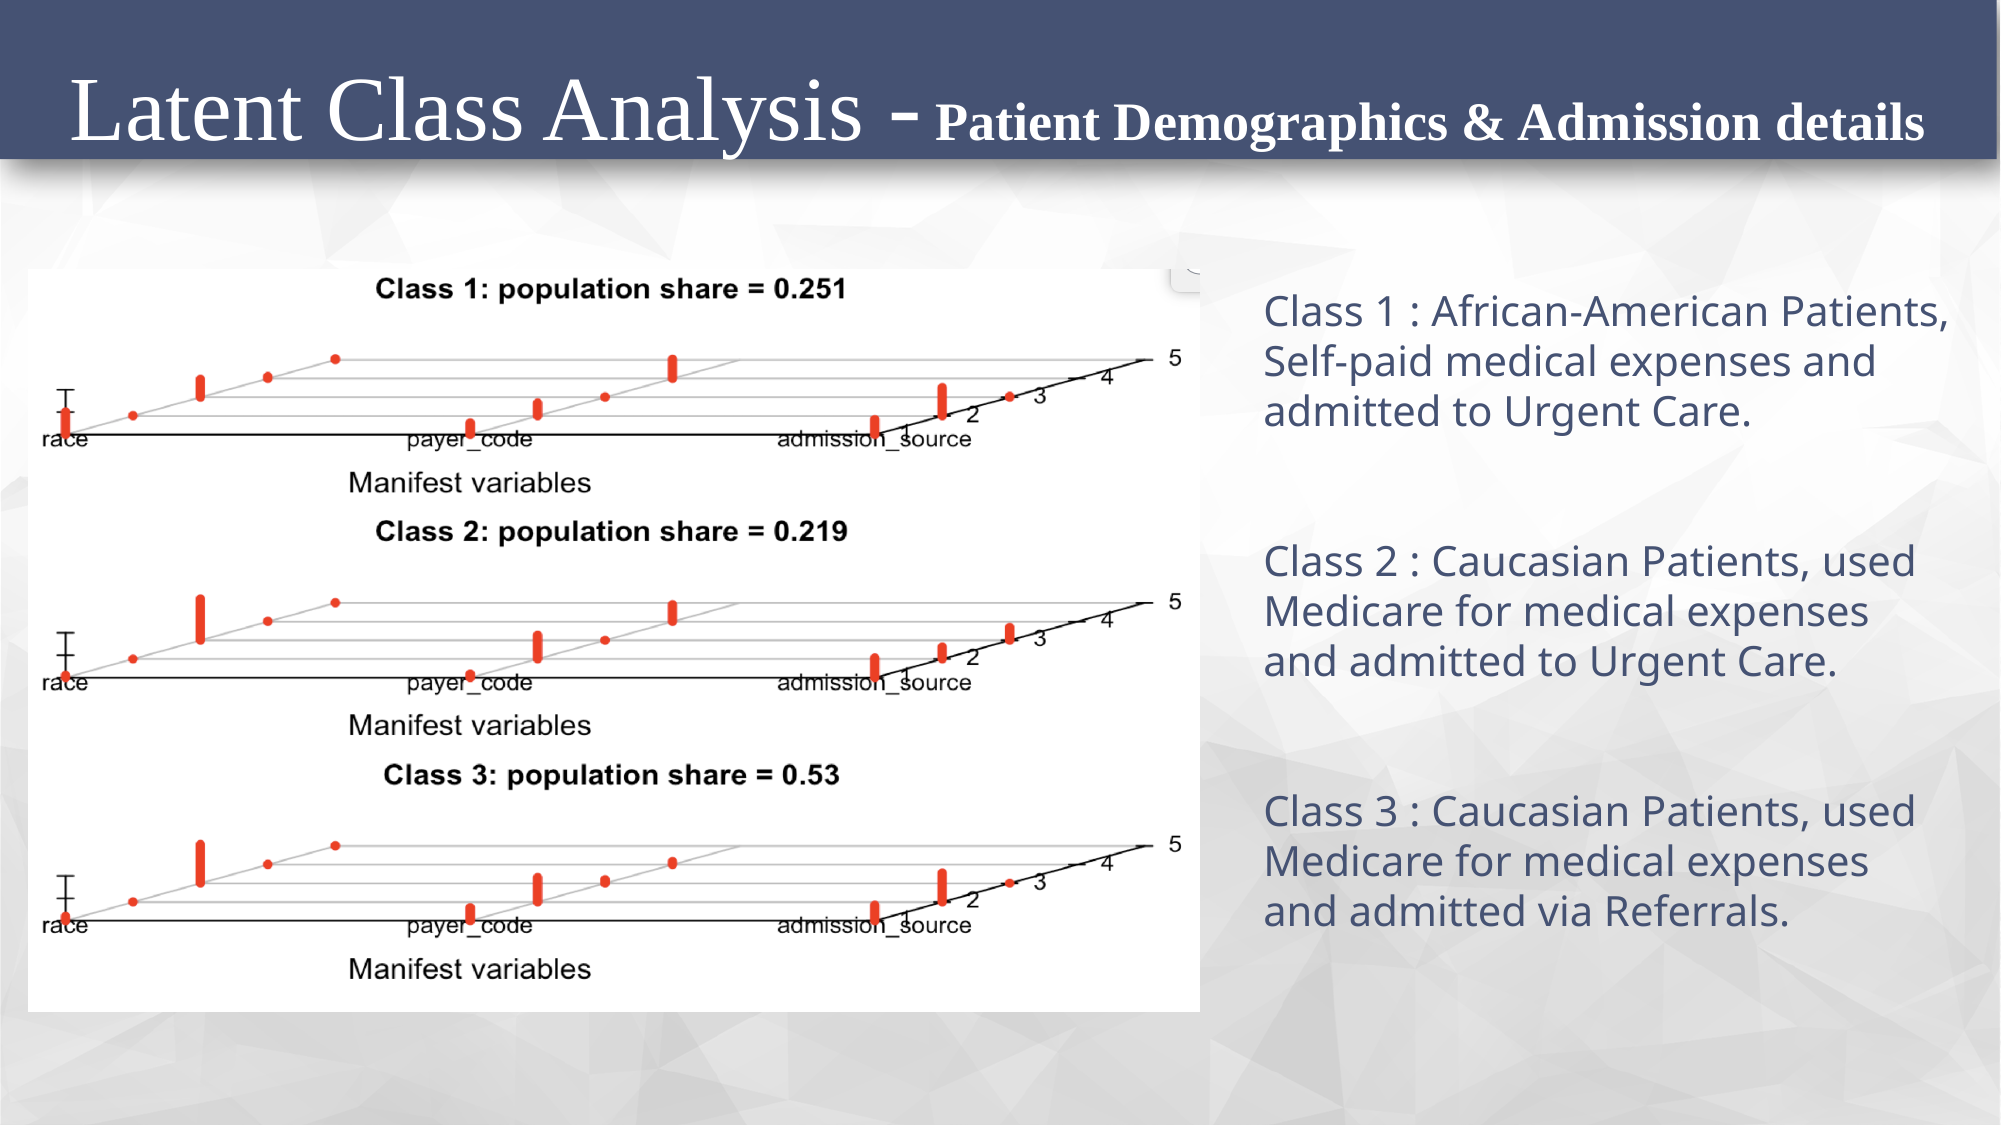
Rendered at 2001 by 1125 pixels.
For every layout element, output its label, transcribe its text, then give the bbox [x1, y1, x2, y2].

text_box Latent Class Analysis - Patient Demographics & Admission details [54, 32, 1969, 170]
text_box Class 1 : African-American Patients, Self-paid medical expenses and admitted to Urgent Care. Class 2 : Caucasian Patients, used Medicare for medical expenses and admitted to Urgent Care. Class 3 : Caucasian Patients, used Medicare for medical expenses and admitted via Referrals. [1248, 270, 2000, 697]
text_box [0, 0, 1997, 160]
picture [0, 0, 2001, 1125]
